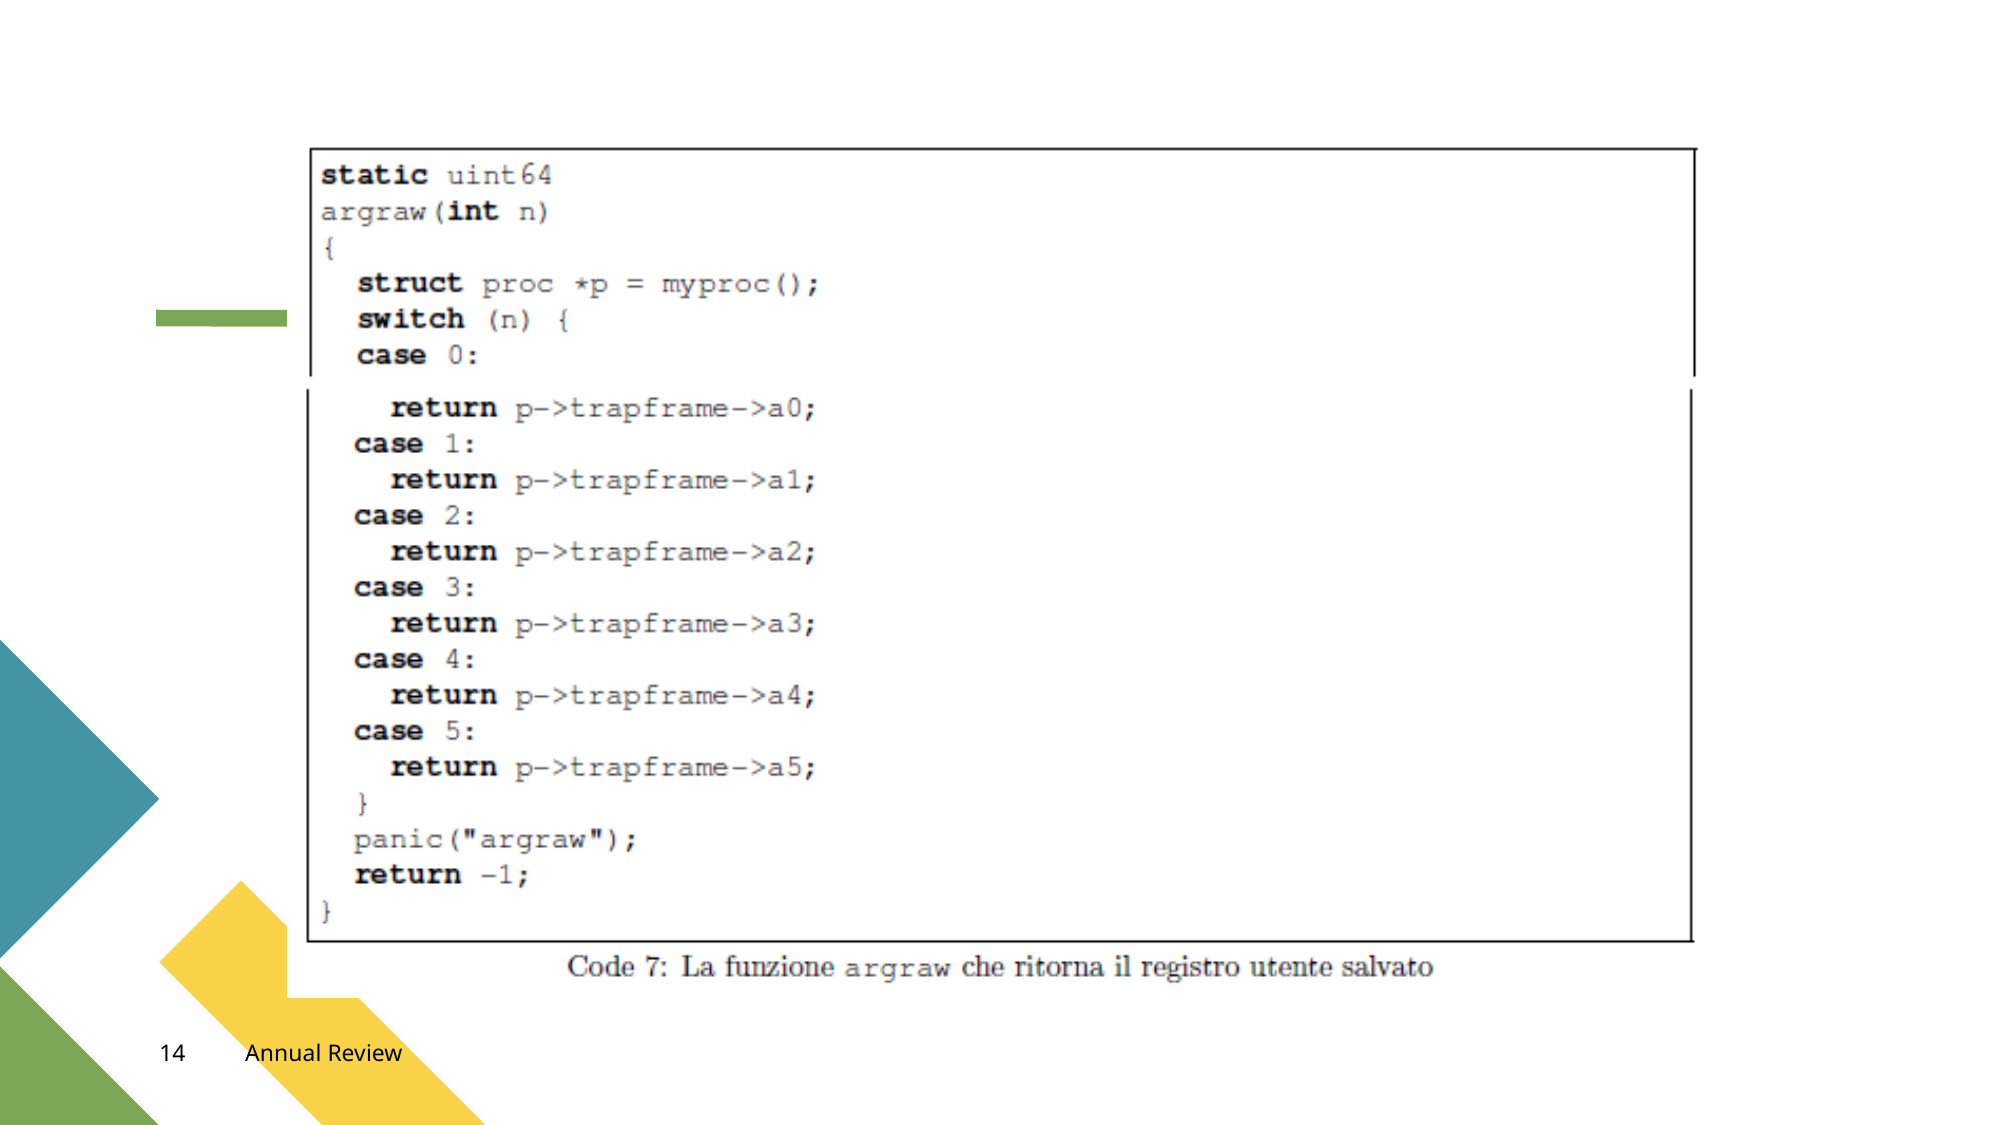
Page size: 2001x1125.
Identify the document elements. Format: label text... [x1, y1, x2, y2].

footer Annual Review [246, 1038, 491, 1080]
slide_number 14 [159, 1038, 246, 1080]
picture [287, 140, 1716, 998]
